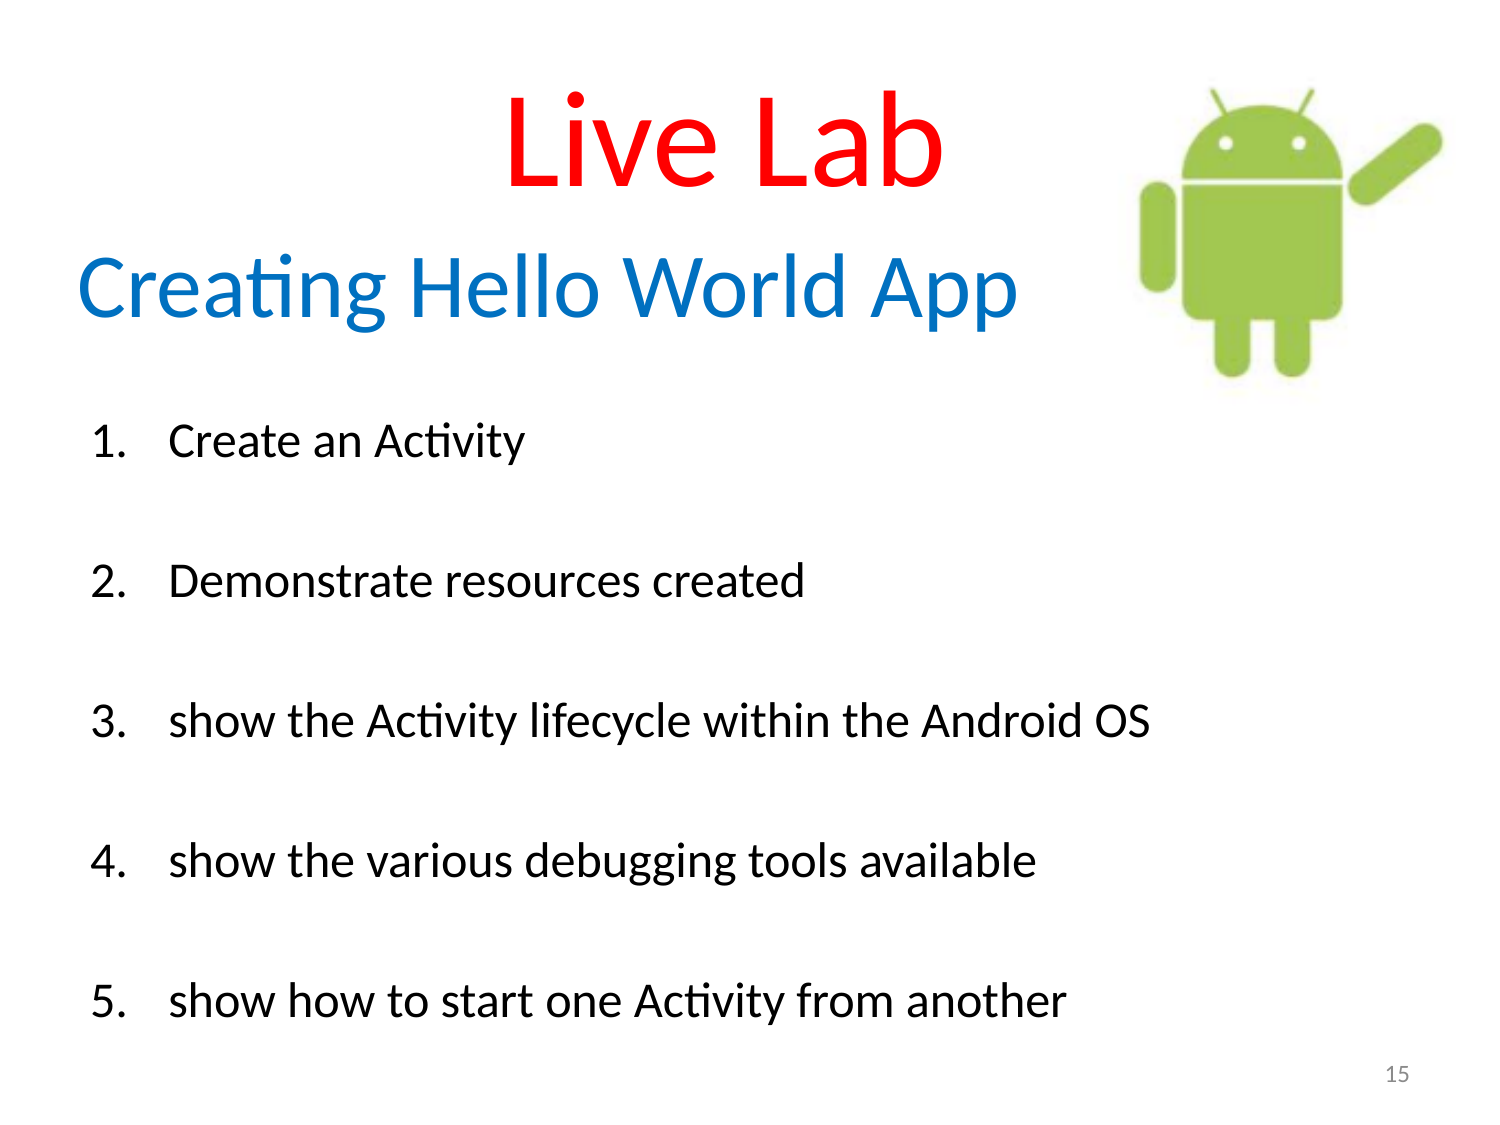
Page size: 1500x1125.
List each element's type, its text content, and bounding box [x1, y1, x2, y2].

title Creating Hello World App [62, 225, 1107, 376]
list Create an Activity Demonstrate resources created show the Activity lifecycle within the Android OS show the various debugging tools available show how to start one Activity from another [74, 399, 1426, 1038]
slide_number 15 [1074, 1042, 1425, 1103]
picture [1112, 31, 1458, 406]
text_box Live Lab [49, 37, 1107, 225]
